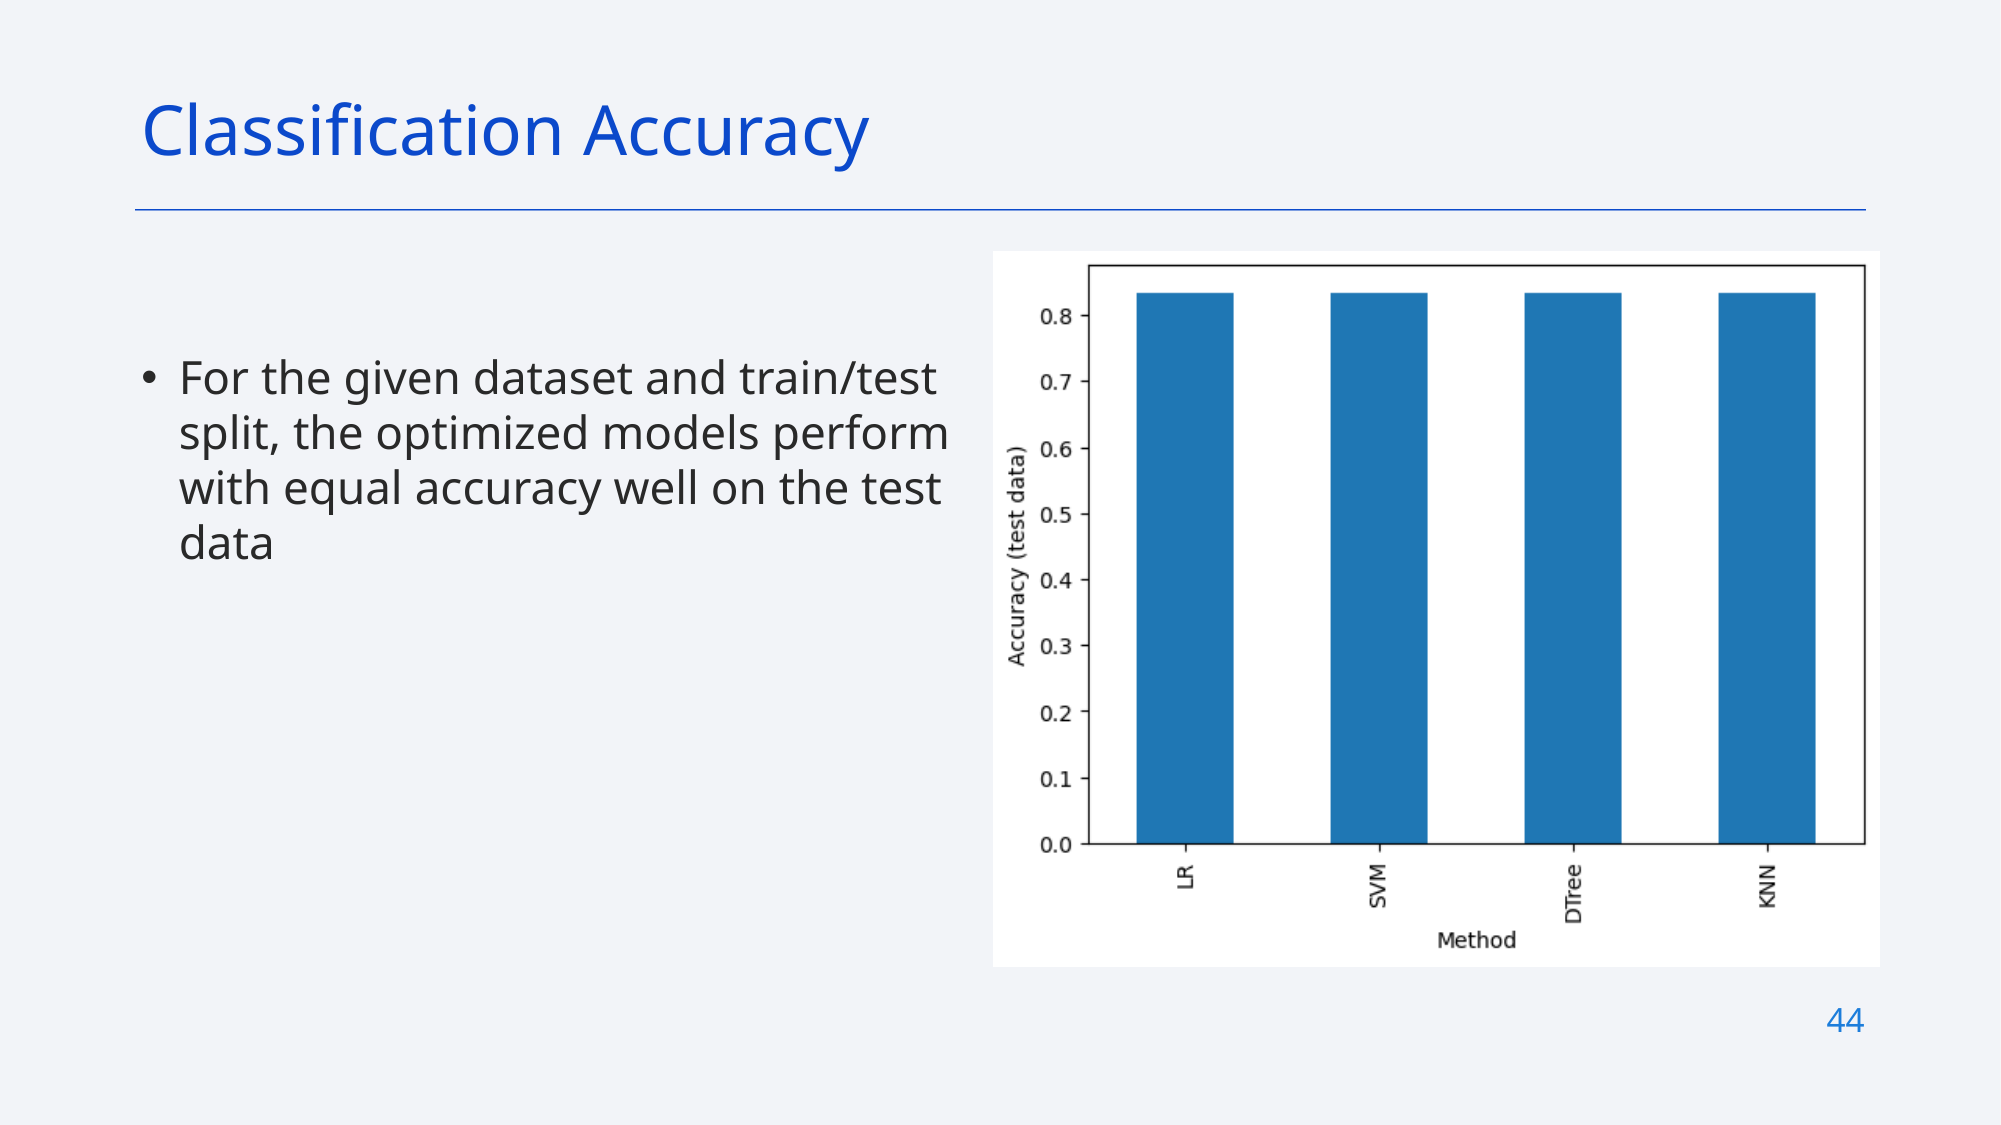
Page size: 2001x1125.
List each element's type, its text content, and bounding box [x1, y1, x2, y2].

picture [0, 0, 2001, 1125]
text_box Classification Accuracy [126, 88, 1852, 179]
list For the given dataset and train/test split, the optimized models perform with equal accuracy well on the test data [126, 341, 970, 967]
slide_number 44 [1429, 988, 1880, 1055]
